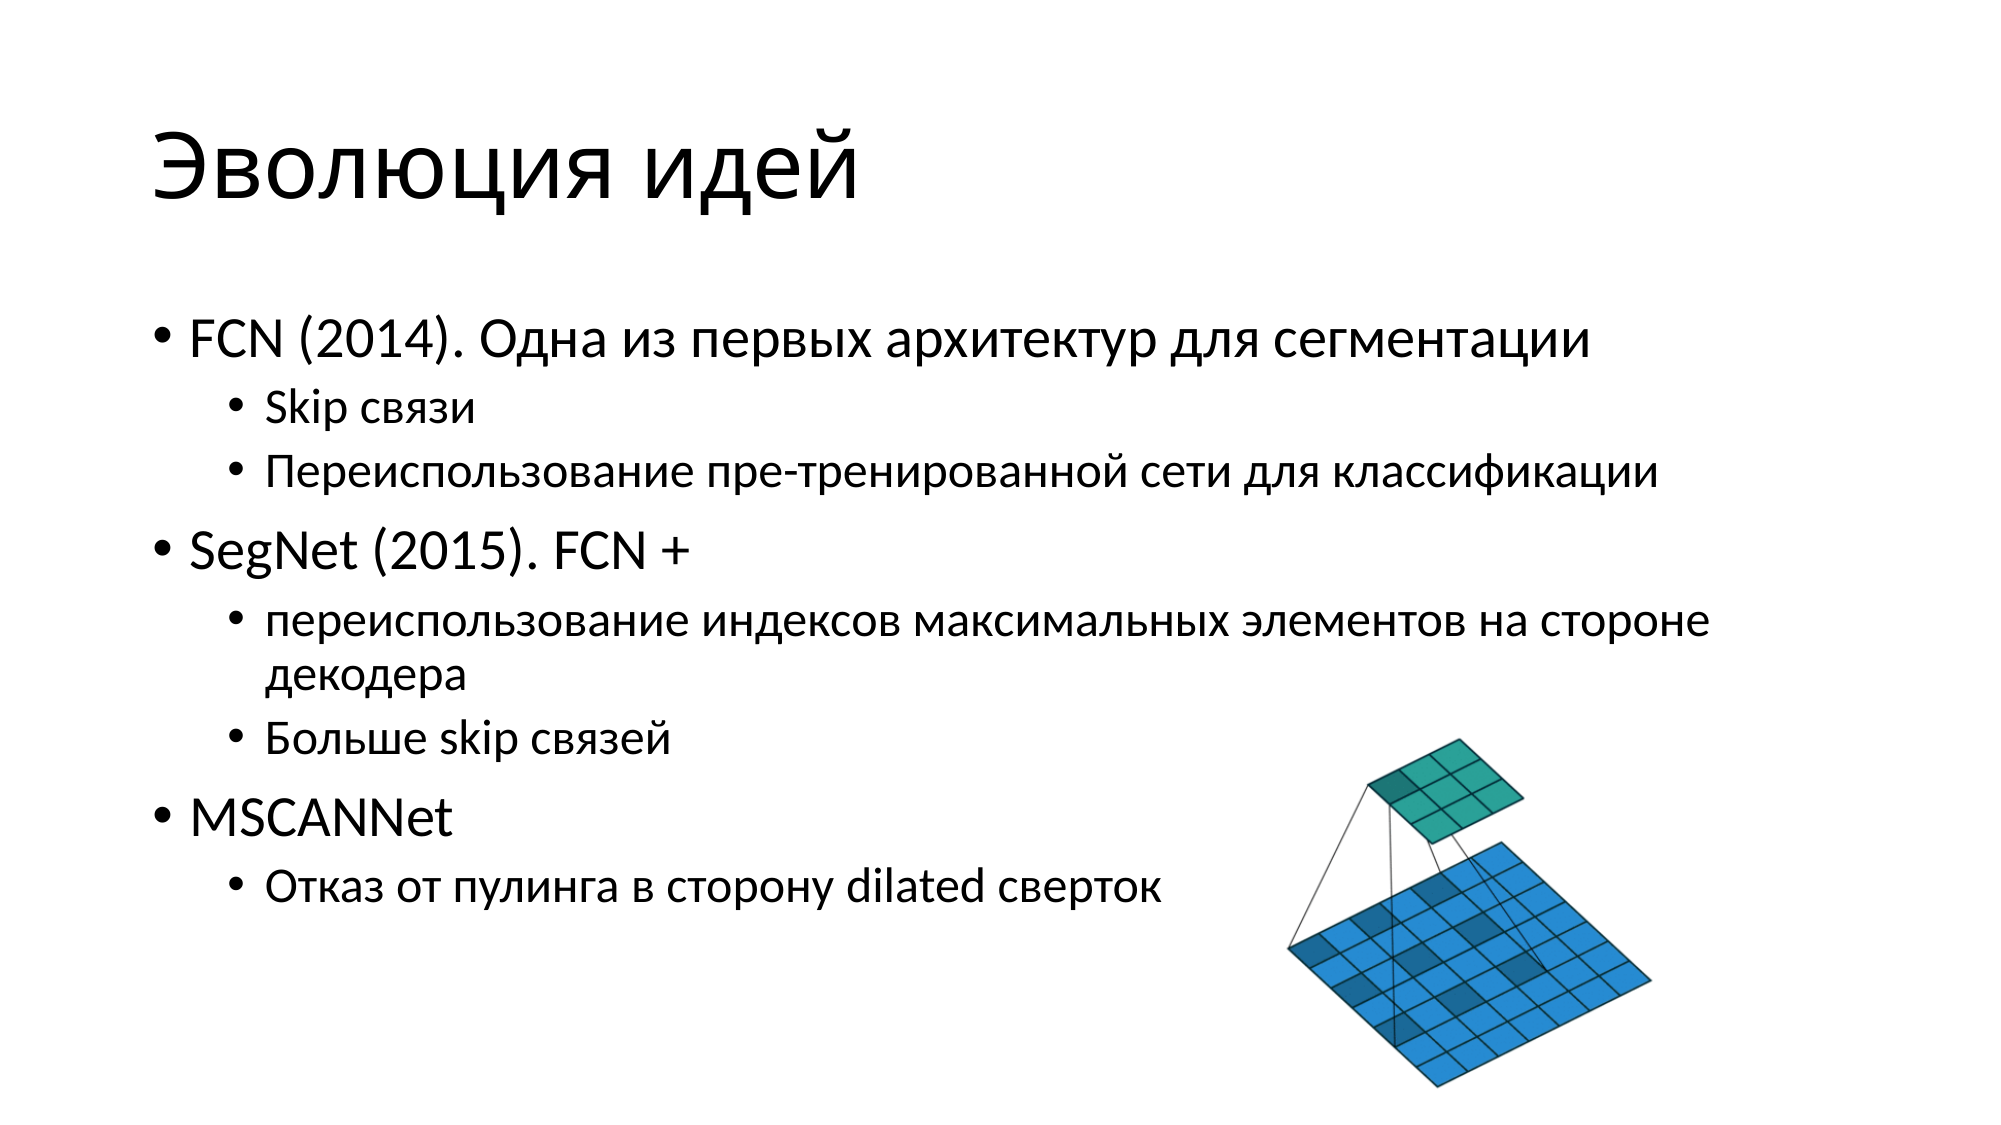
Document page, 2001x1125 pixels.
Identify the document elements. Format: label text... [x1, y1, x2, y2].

title Эволюция идей [137, 59, 1863, 278]
list FCN (2014). Одна из первых архитектур для сегментации Skip связи Переиспользование пре-тренированной сети для классификации SegNet (2015). FCN + переиспользование индексов максимальных элементов на стороне декодера Больше skip связей MSCANNet Отказ от пулинга в сторону dilated сверток [137, 299, 1863, 1014]
picture [1266, 717, 1673, 1109]
